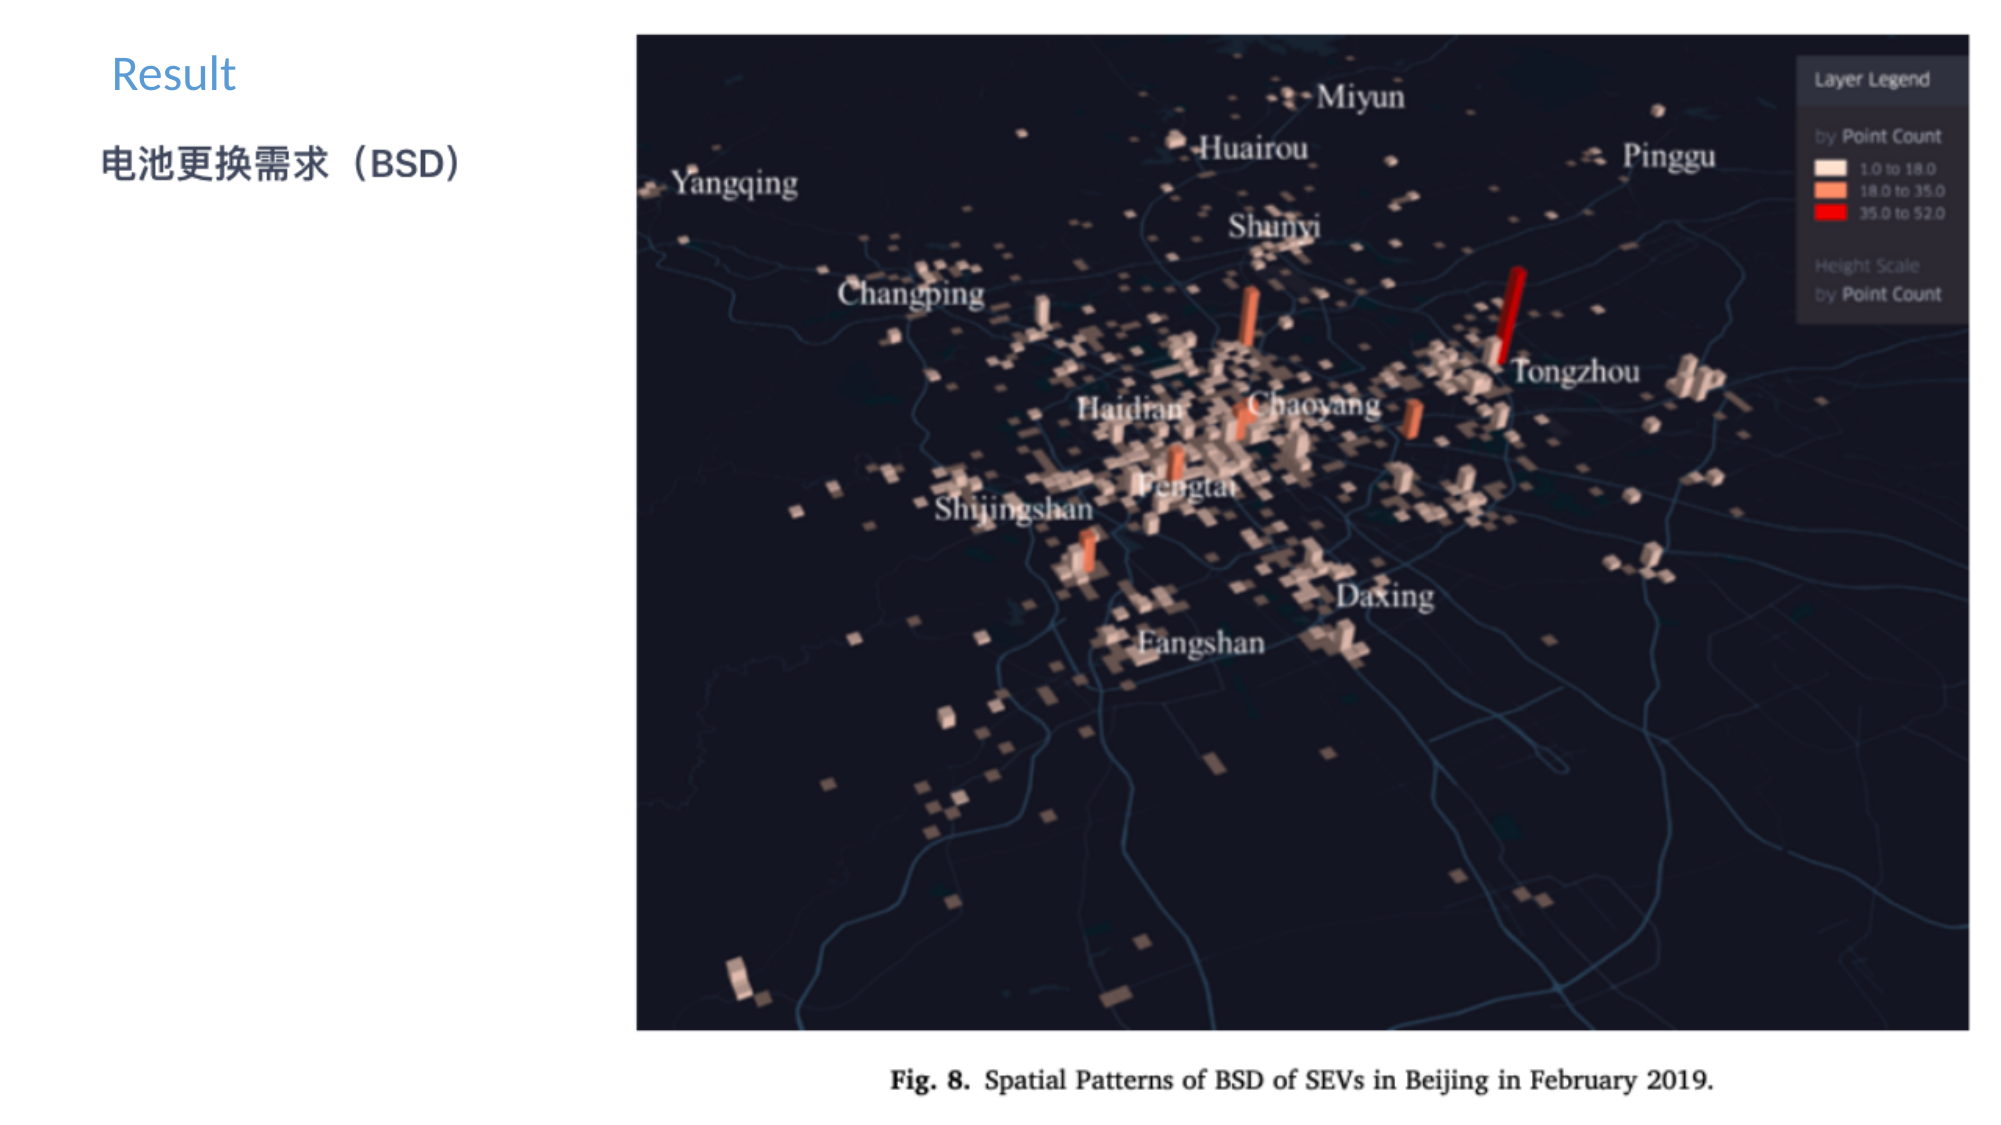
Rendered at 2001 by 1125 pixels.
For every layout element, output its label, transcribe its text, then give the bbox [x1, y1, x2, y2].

text_box Result [96, 33, 342, 109]
picture [96, 123, 479, 206]
picture [615, 21, 2000, 1104]
